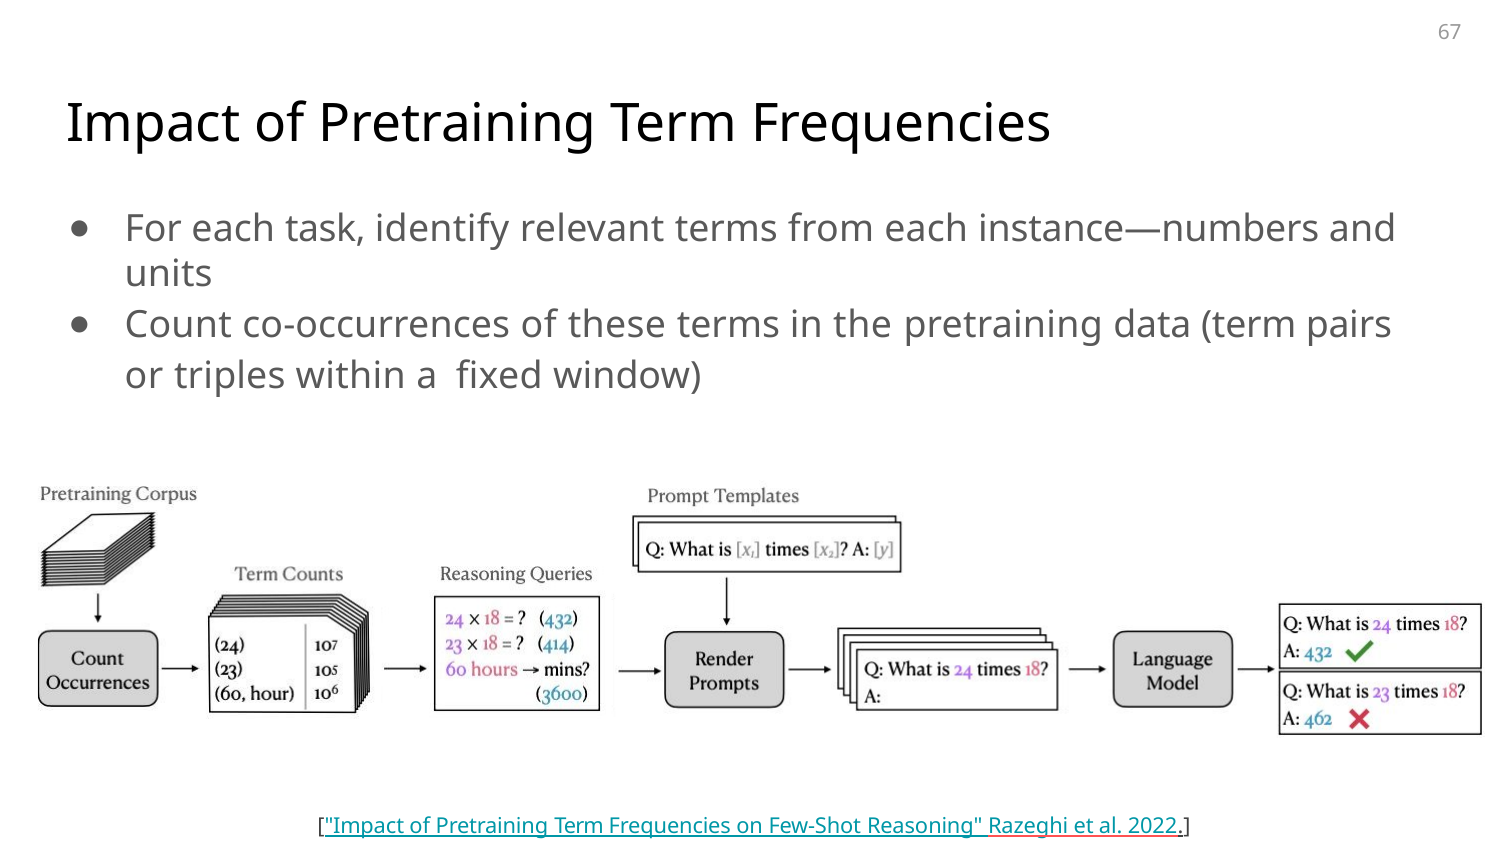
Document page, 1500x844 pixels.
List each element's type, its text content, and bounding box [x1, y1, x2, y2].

title Impact of Pretraining Term Frequencies [51, 72, 1449, 167]
list For each task, identify relevant terms from each instance—numbers and units Count co-occurrences of these terms in the pretraining data (term pairs or triples within a ﬁxed window) [51, 189, 1449, 472]
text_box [37, 473, 1499, 753]
text_box ["Impact of Pretraining Term Frequencies on Few-Shot Reasoning" Razeghi et al. 2022.] [252, 810, 1254, 842]
text_box 67 [1435, 16, 1463, 44]
